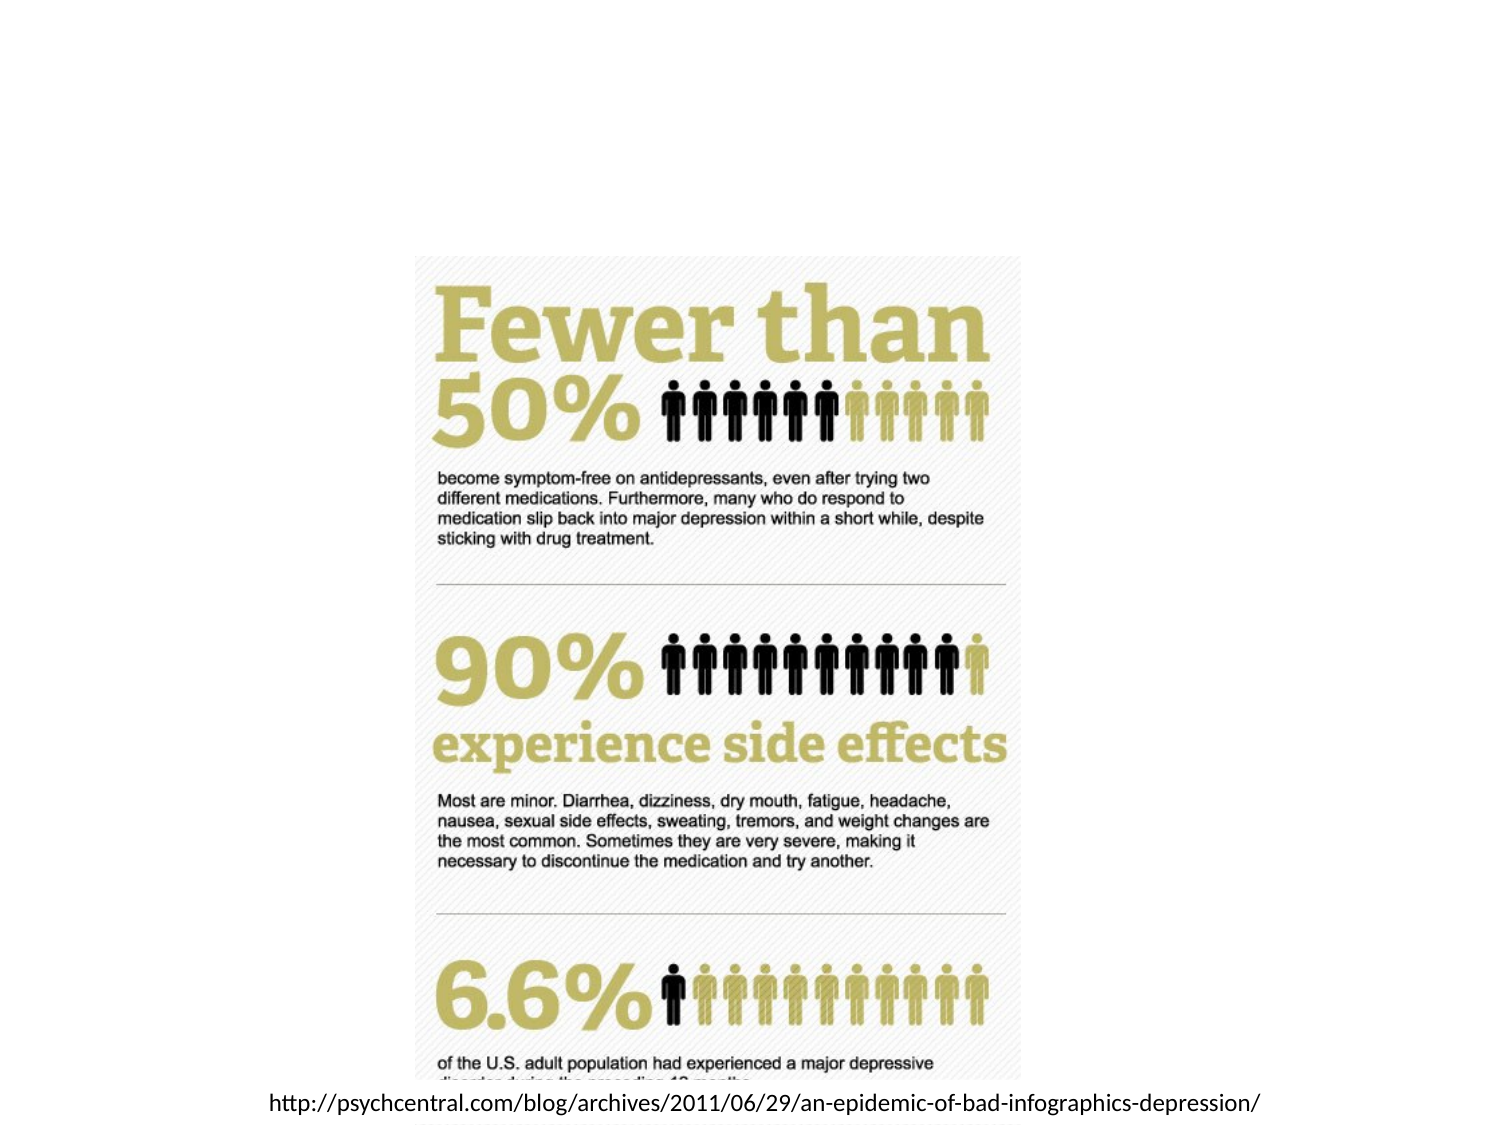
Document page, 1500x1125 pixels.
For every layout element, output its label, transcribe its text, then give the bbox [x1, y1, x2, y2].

picture [415, 256, 1021, 1125]
text_box http://psychcentral.com/blog/archives/2011/06/29/an-epidemic-of-bad-infographics-depression/ [253, 1079, 410, 1125]
text_box http://psychcentral.com/blog/archives/2011/06/29/an-epidemic-of-bad-infographics-depression/ [1026, 1079, 1278, 1125]
